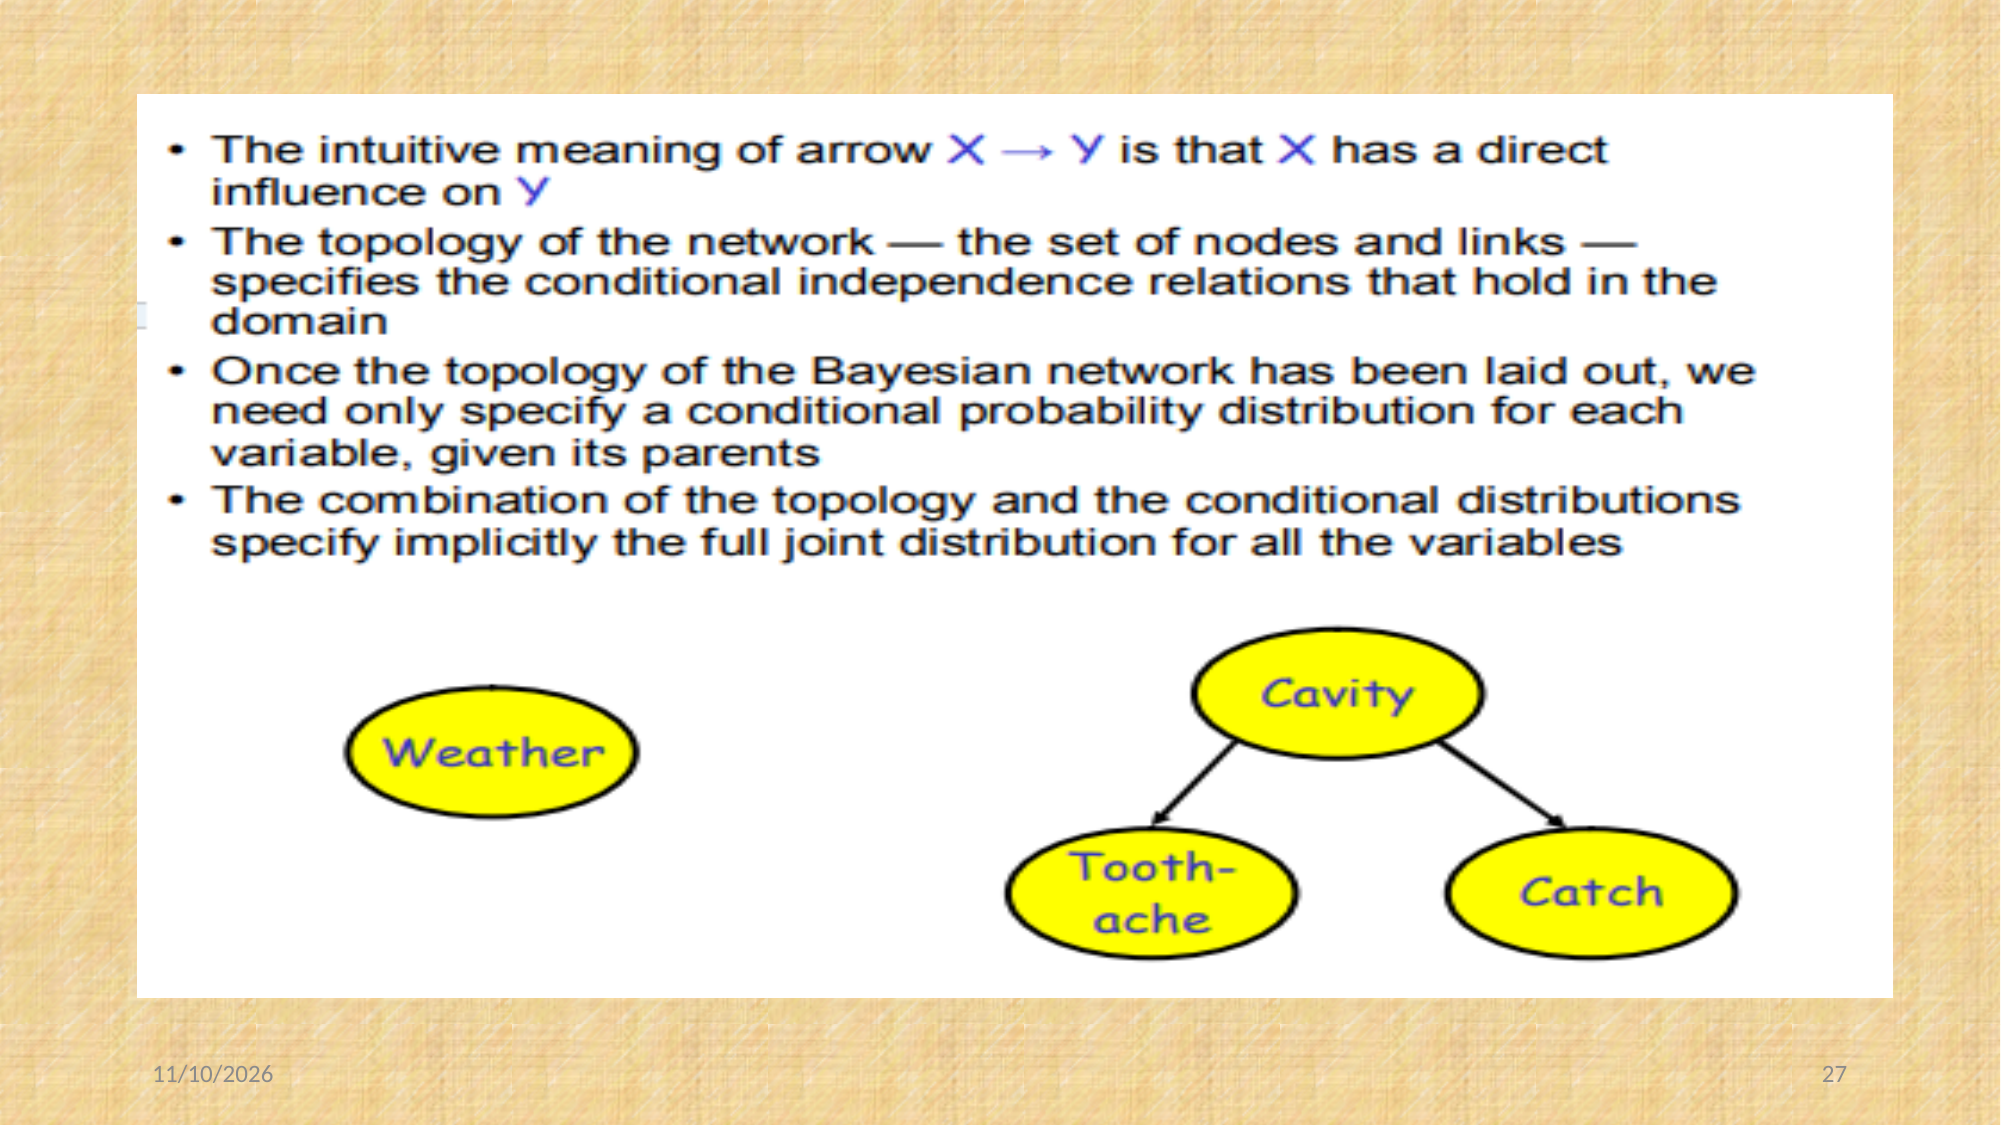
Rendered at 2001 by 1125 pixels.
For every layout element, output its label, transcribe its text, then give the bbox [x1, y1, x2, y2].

picture [0, 0, 2001, 1125]
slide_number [137, 1042, 588, 1103]
slide_number 27 [1412, 1042, 1863, 1103]
